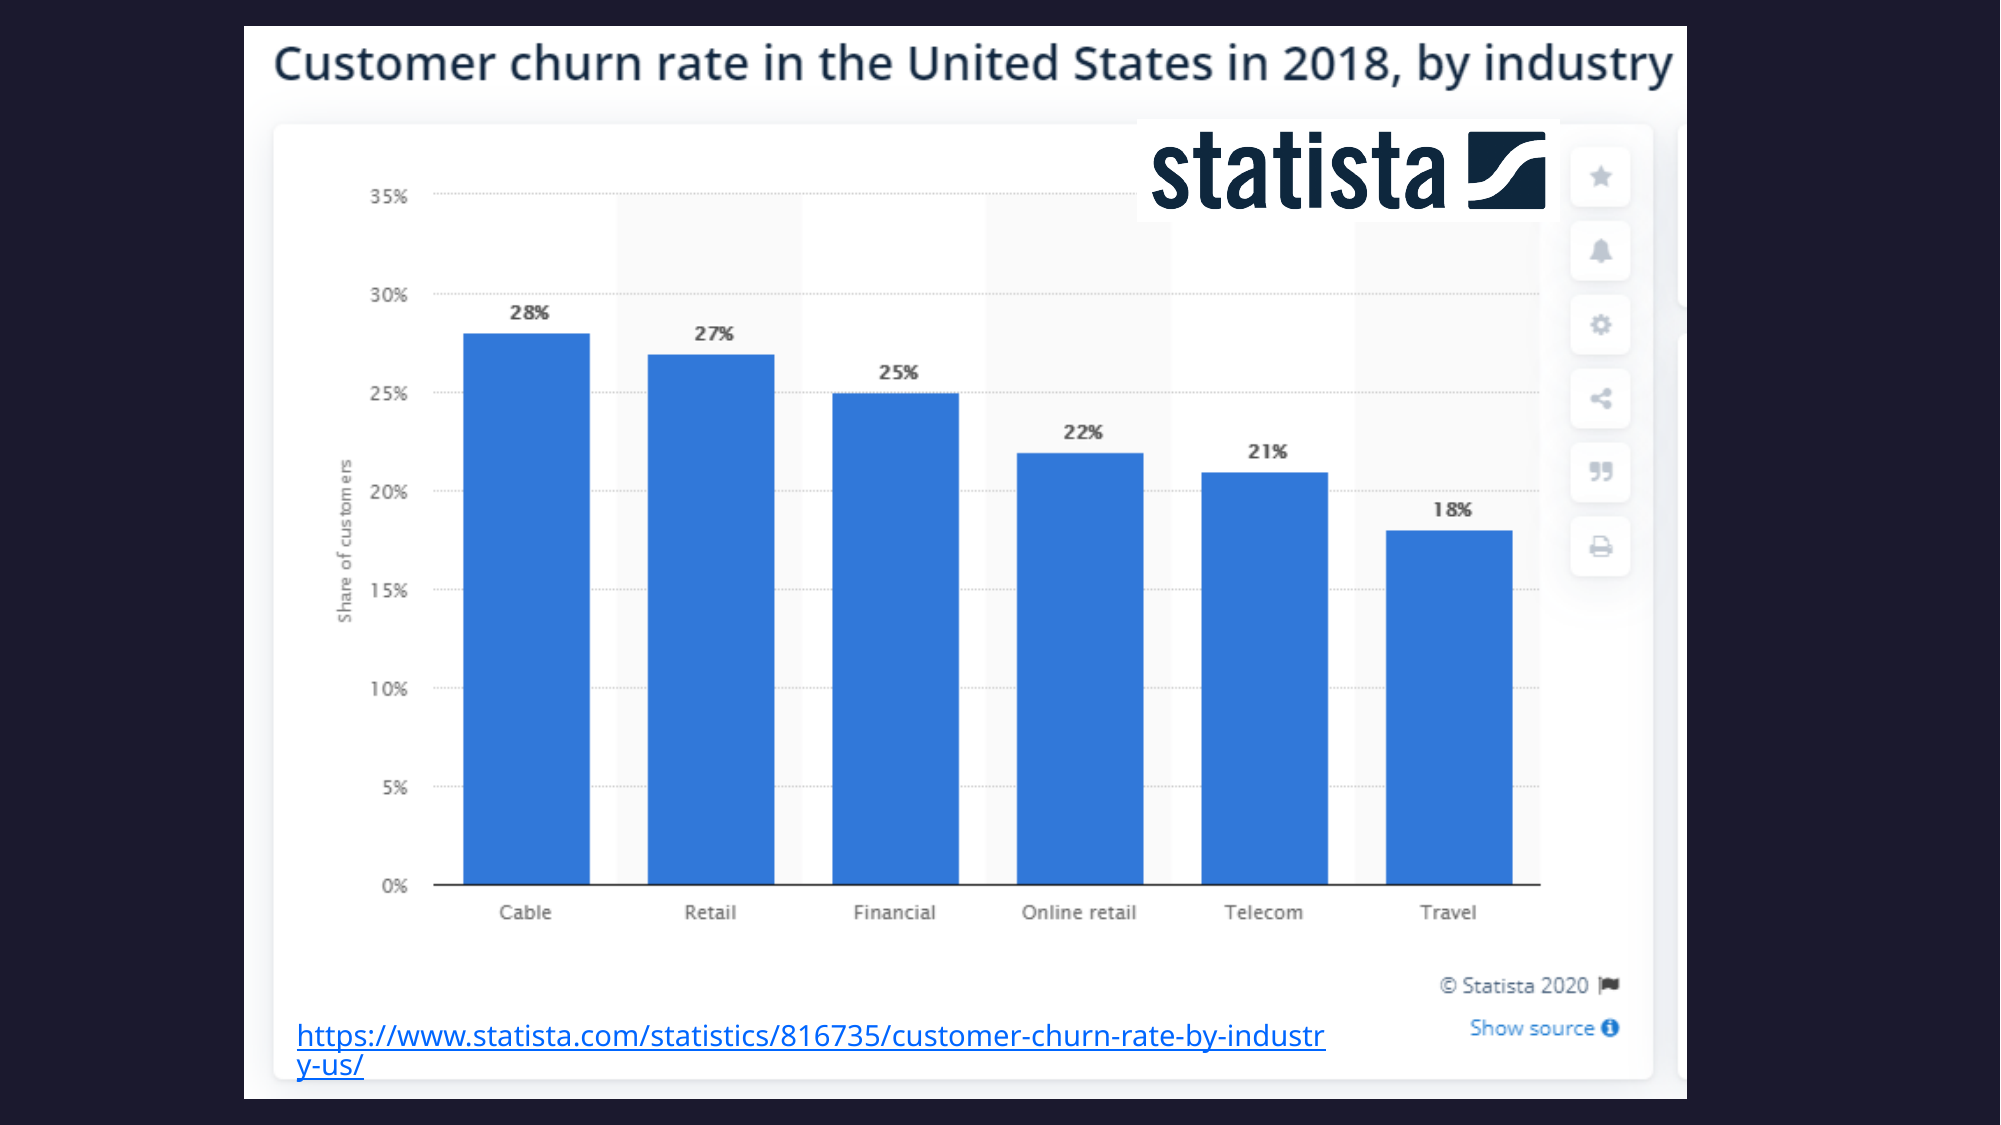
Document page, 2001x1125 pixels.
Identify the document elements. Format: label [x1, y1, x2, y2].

picture [244, 26, 1688, 1099]
